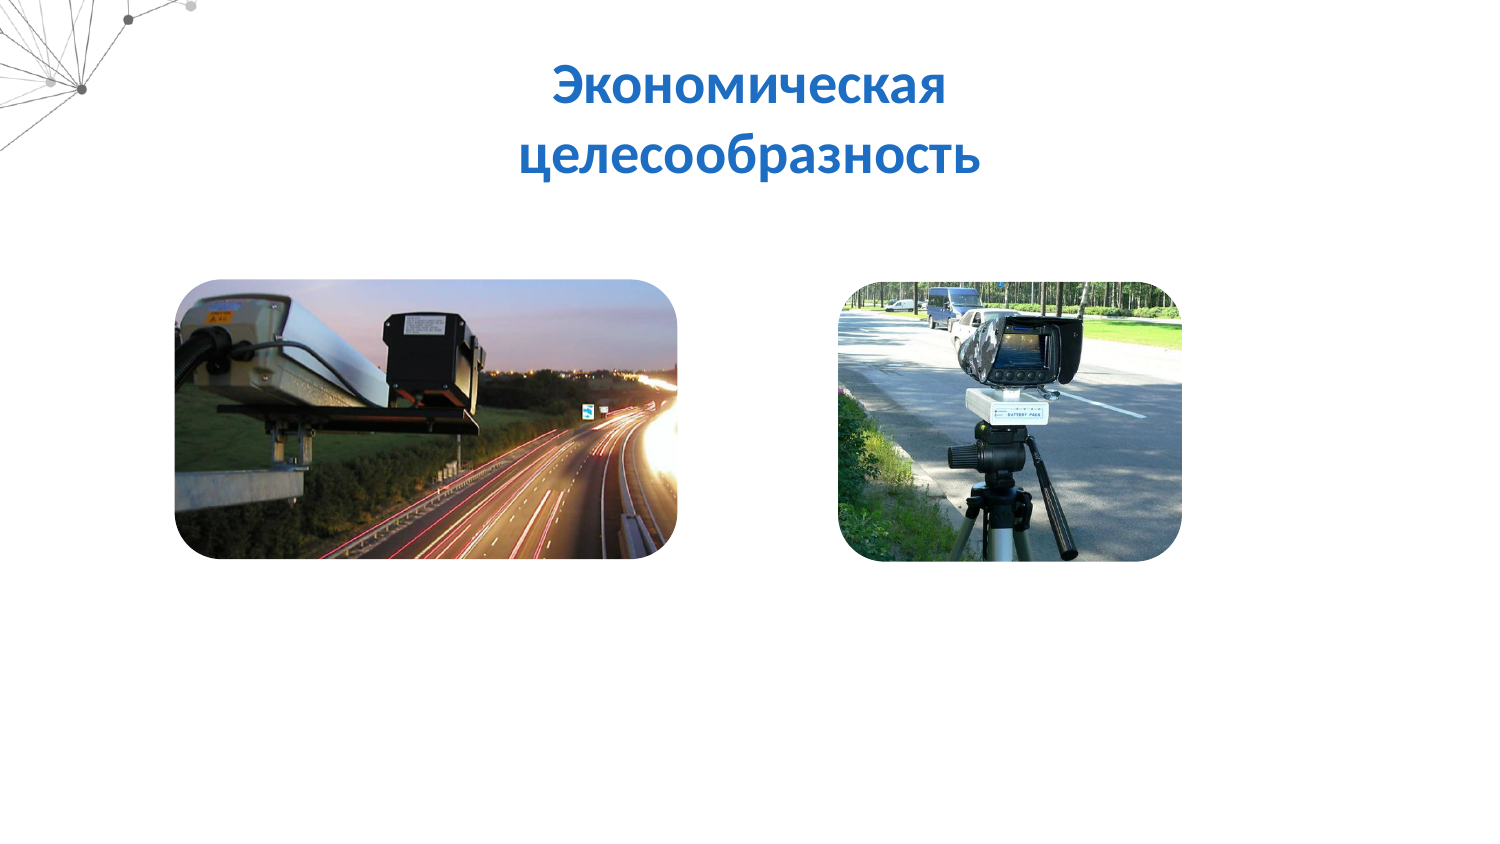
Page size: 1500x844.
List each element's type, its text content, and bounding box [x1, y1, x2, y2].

picture [0, 0, 1500, 844]
text_box Экономическая целесообразность [500, 38, 1000, 193]
